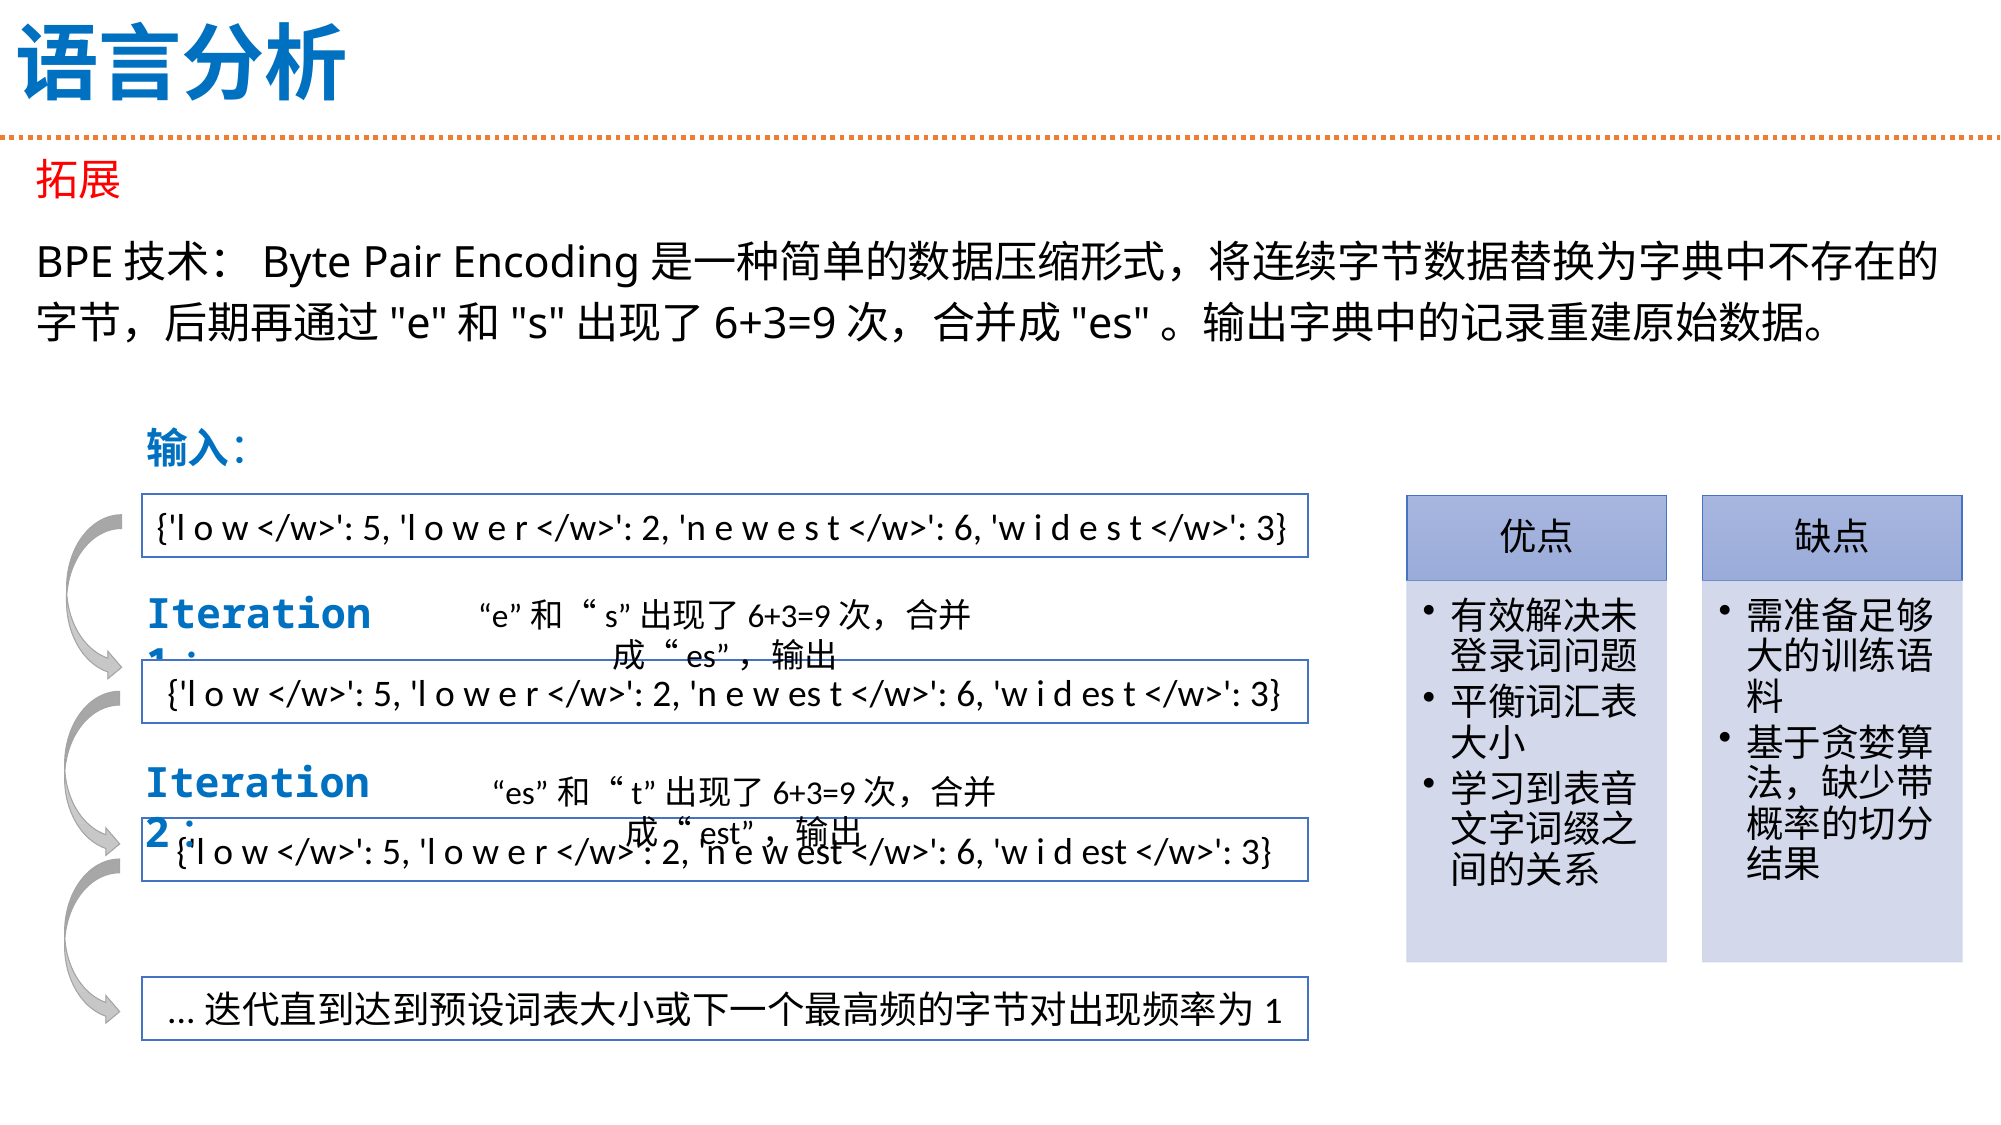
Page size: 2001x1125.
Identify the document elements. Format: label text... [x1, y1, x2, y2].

text_box Iteration 2： [129, 747, 419, 863]
text_box {'l o w </w>': 5, 'l o w e r </w>': 2, 'n e w es t </w>': 6, 'w i d es t </w>': 3} [141, 659, 1309, 724]
text_box ...迭代直到达到预设词表大小或下一个最高频的字节对出现频率为1 [141, 976, 1309, 1041]
text_box {'l o w </w>': 5, 'l o w e r </w>': 2, 'n e w est </w>': 6, 'w i d est </w>': 3} [141, 817, 1309, 882]
list 拓展 BPE技术：Byte Pair Encoding是一种简单的数据压缩形式，将连续字节数据替换为字典中不存在的字节，后期再通过"e"和"s"出现了6+3=9次，合并成"es"。输出字典中的记录重建原始数据。 [23, 135, 1977, 374]
text_box [64, 690, 121, 857]
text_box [1406, 448, 1962, 1009]
title 语言分析 [0, 0, 2000, 136]
text_box [64, 858, 121, 1025]
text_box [66, 414, 1308, 682]
text_box “es”和“t”出现了6+3=9次，合并成“est”，输出 [394, 763, 1094, 859]
